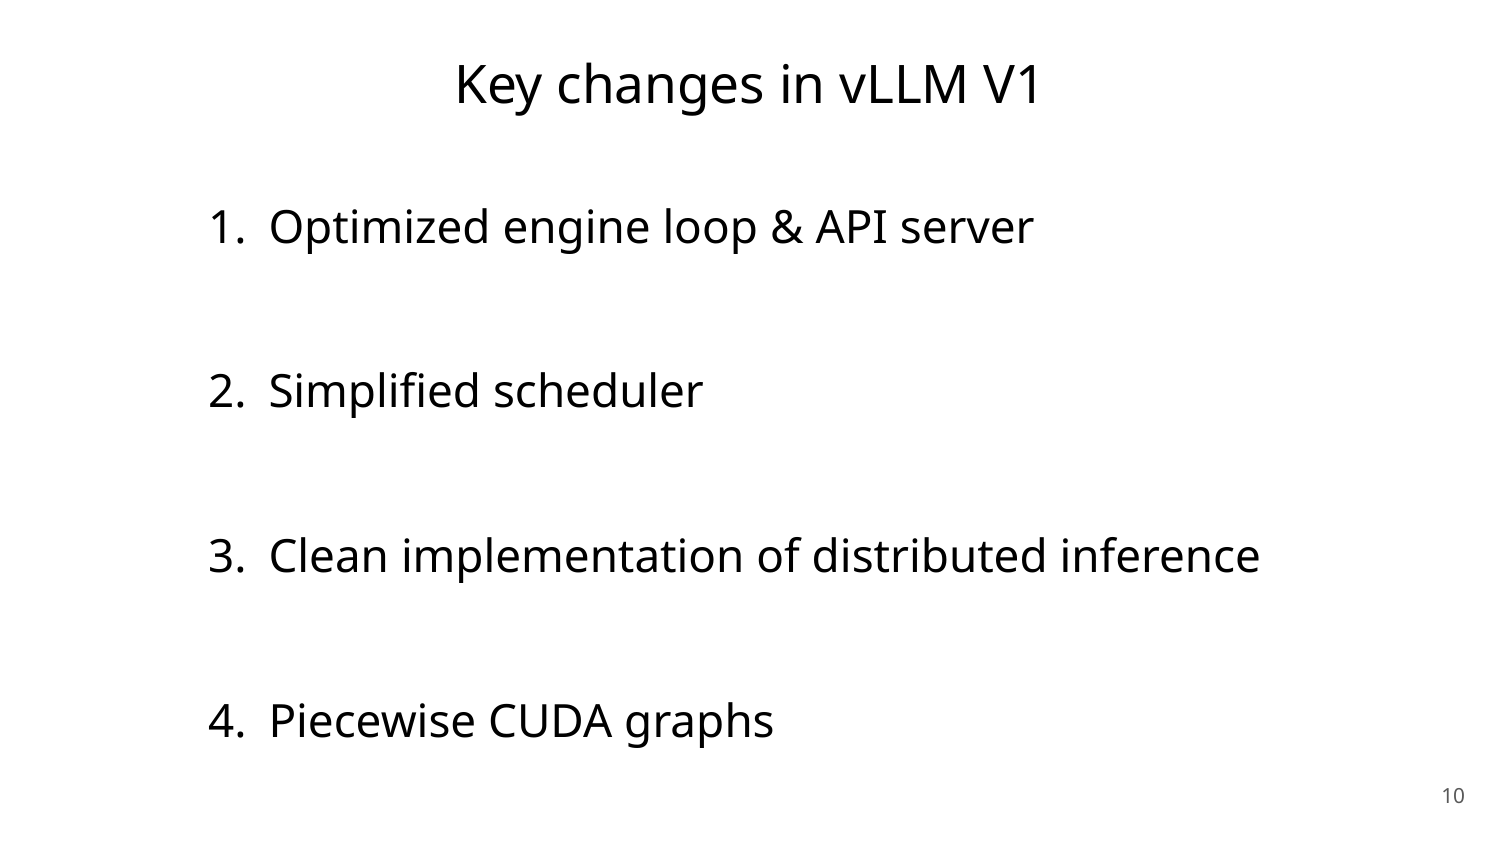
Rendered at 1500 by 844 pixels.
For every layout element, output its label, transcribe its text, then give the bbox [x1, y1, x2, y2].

title Key changes in vLLM V1 [51, 35, 1449, 130]
list Optimized engine loop & API server Simplified scheduler Clean implementation of distributed inference Piecewise CUDA graphs [178, 151, 1322, 765]
slide_number ‹#› [1389, 764, 1480, 830]
